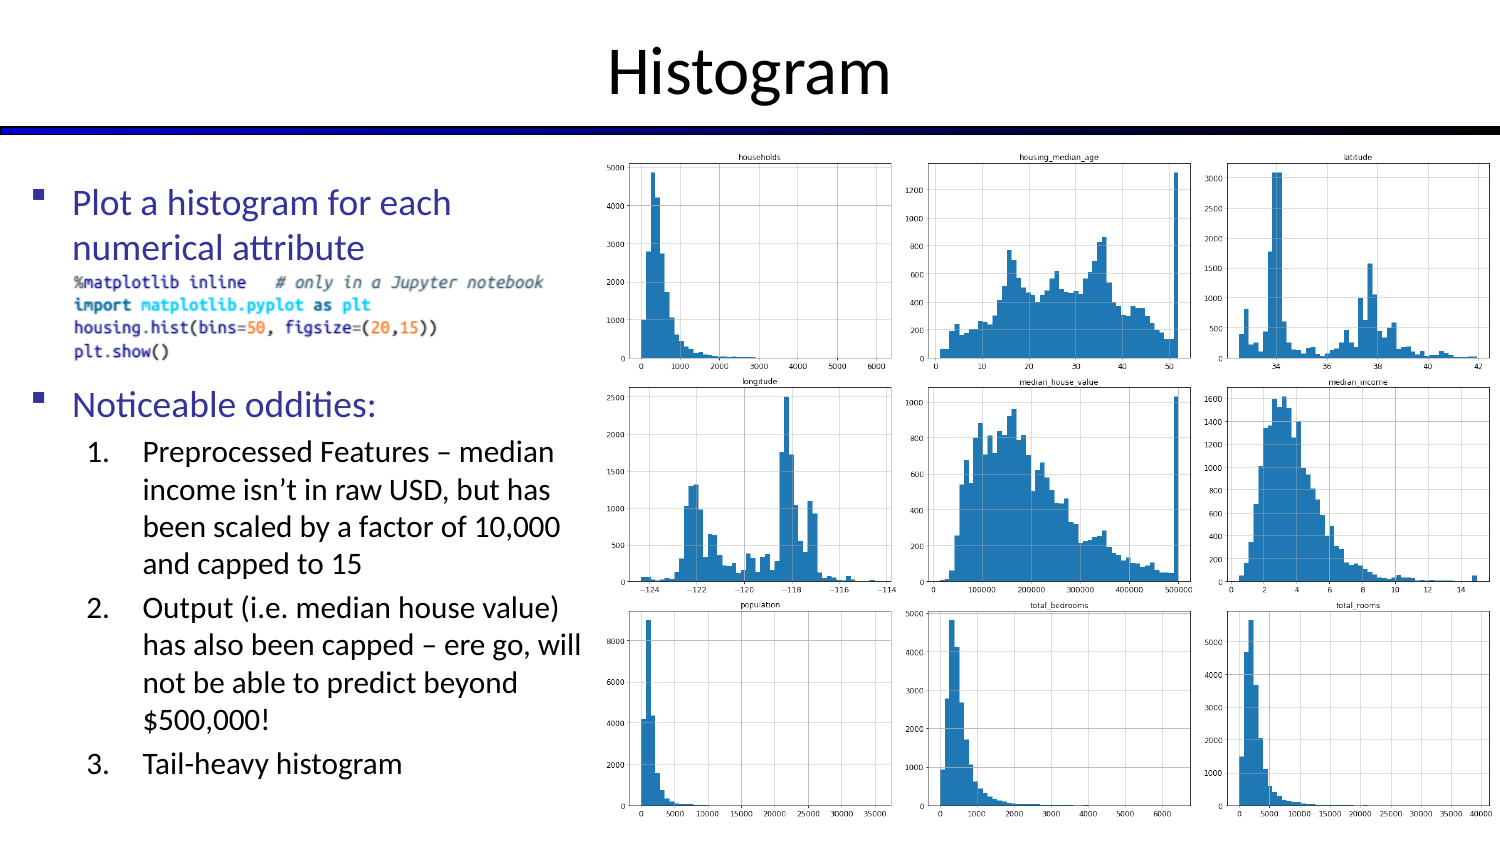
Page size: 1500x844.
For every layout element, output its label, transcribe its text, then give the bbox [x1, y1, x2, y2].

picture [65, 271, 560, 368]
picture [600, 149, 1498, 823]
list Plot a histogram for each numerical attribute Noticeable oddities: Preprocessed Features – median income isn’t in raw USD, but has been scaled by a factor of 10,000 and capped to 15 Output (i.e. median house value) has also been capped – ere go, will not be able to predict beyond $500,000! Tail-heavy histogram [18, 171, 595, 823]
title Histogram [0, 0, 1500, 138]
